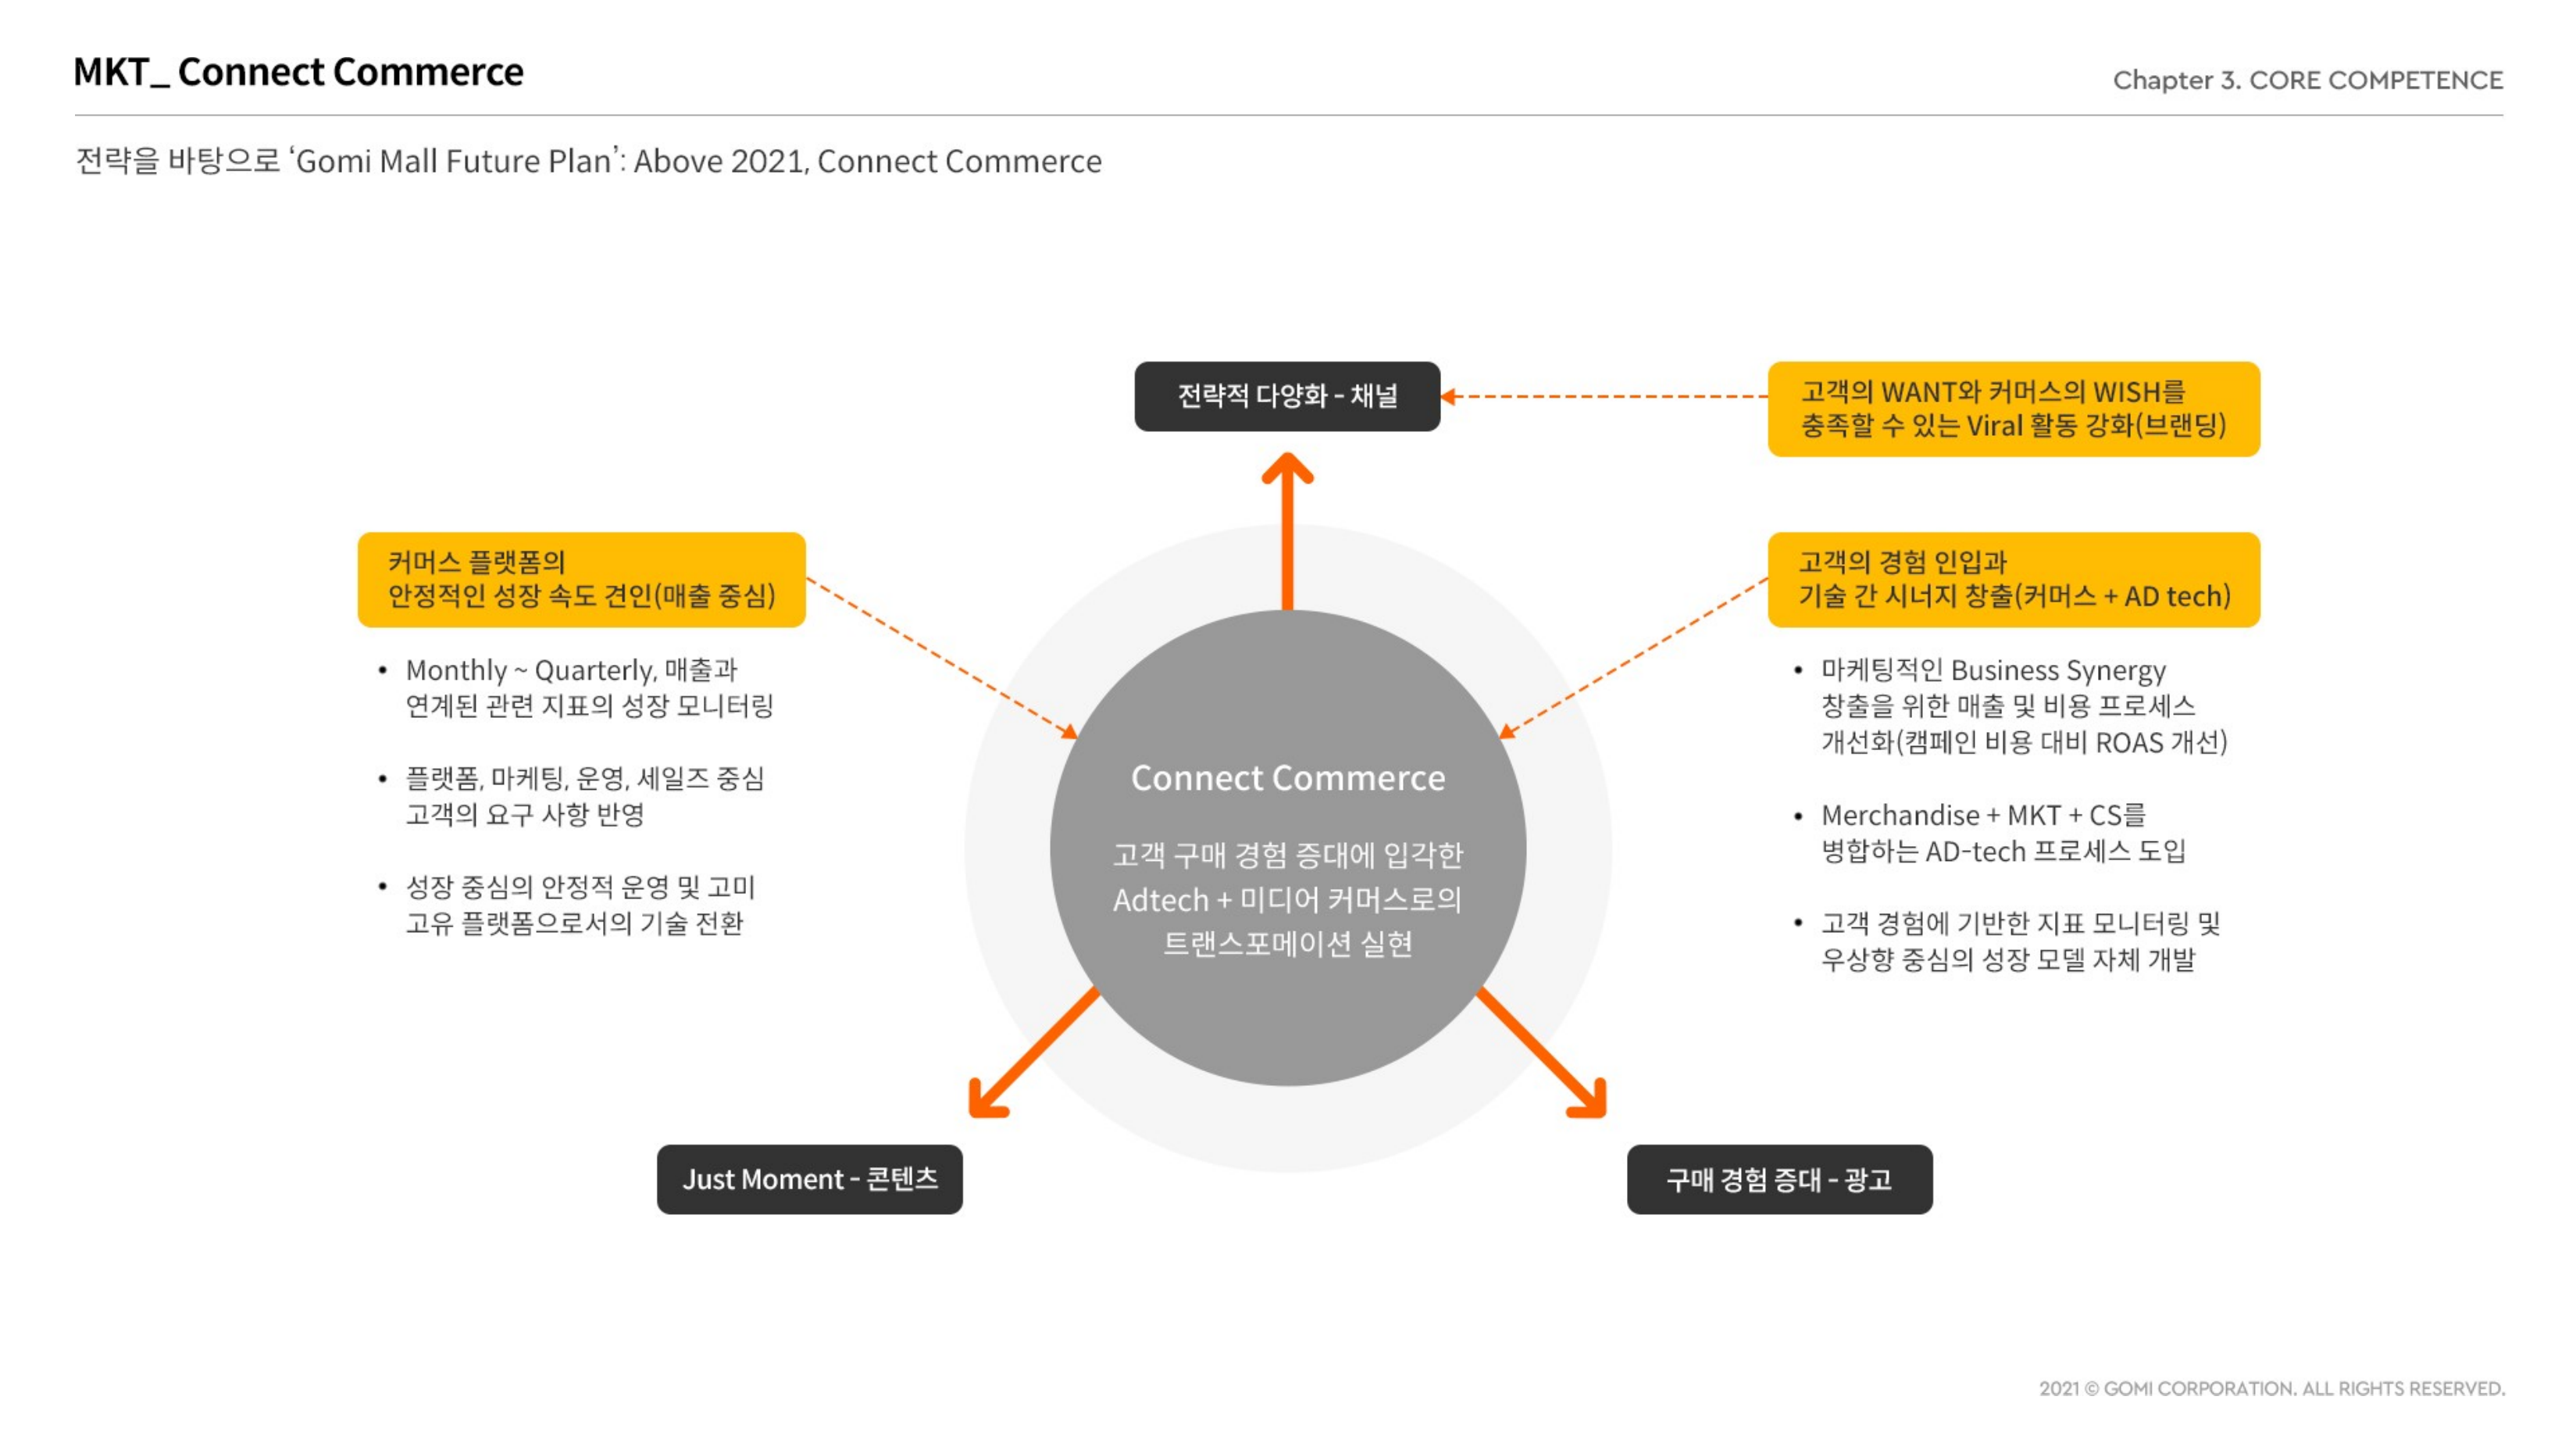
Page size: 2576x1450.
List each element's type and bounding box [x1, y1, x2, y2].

picture [74, 57, 2506, 1396]
